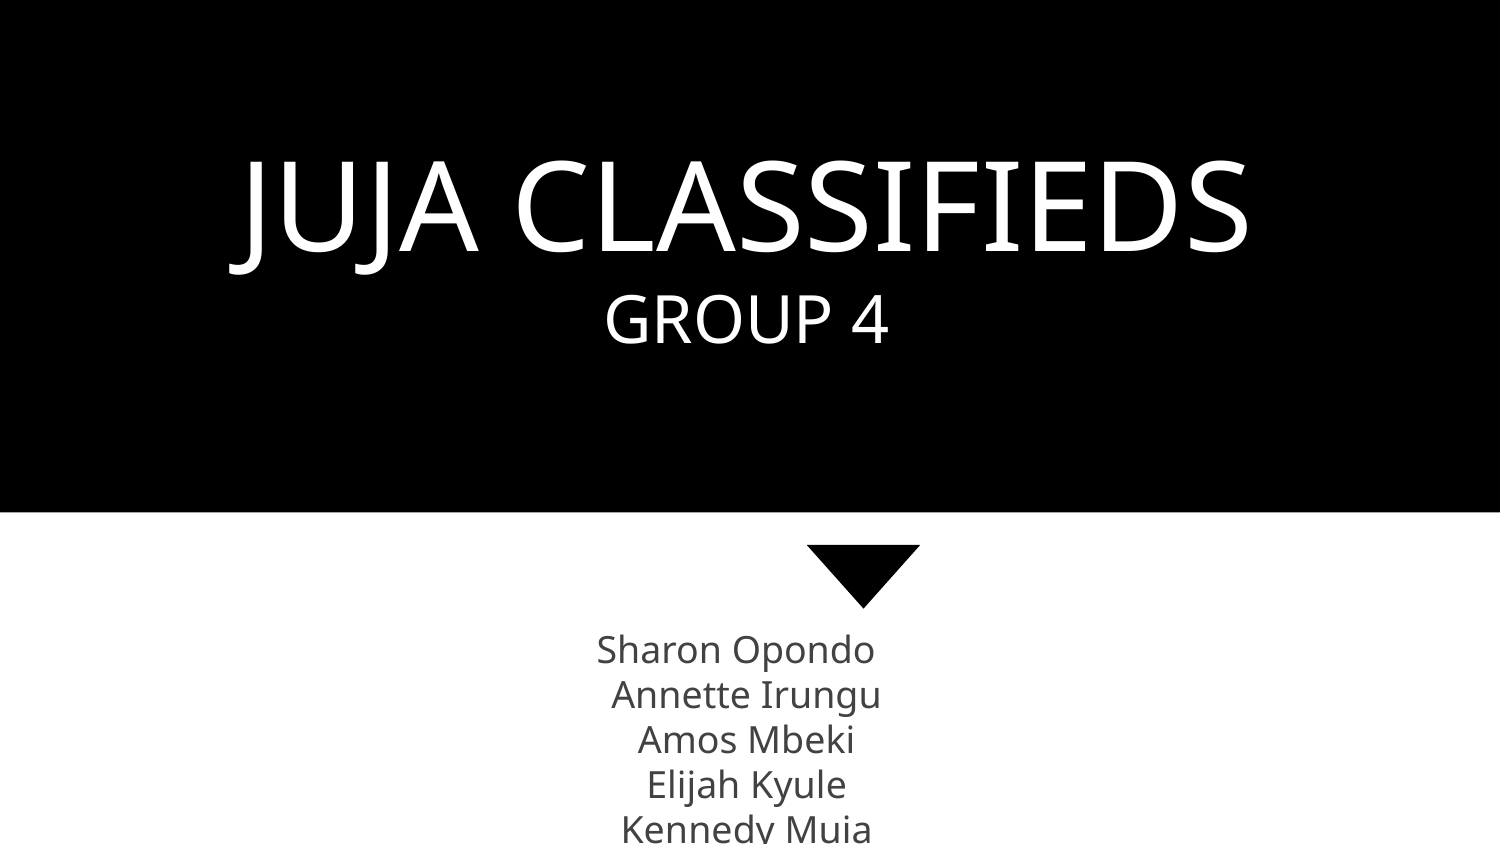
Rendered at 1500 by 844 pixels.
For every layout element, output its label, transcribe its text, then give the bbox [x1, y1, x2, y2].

text_box JUJA CLASSIFIEDS GROUP 4 [67, 105, 1426, 452]
text_box Sharon Opondo Annette Irungu Amos Mbeki Elijah Kyule Kennedy Muia [67, 556, 1426, 806]
